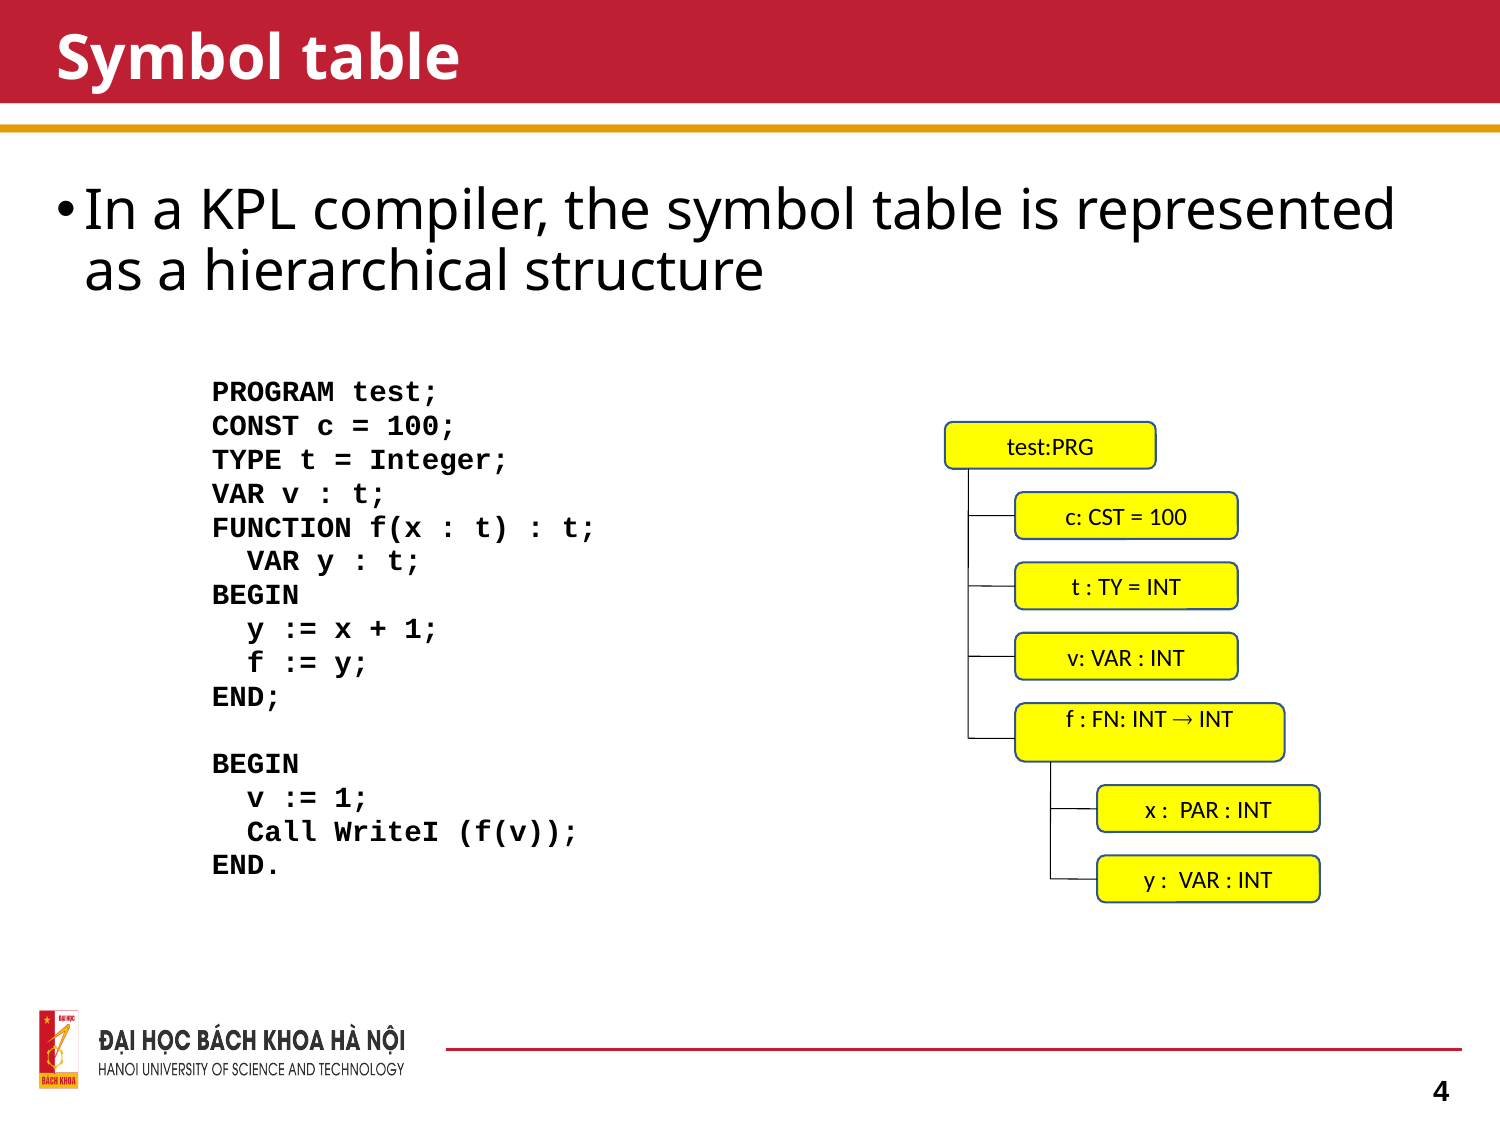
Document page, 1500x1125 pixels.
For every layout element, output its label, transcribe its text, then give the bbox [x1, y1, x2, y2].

text_box test:PRG [943, 420, 1157, 470]
slide_number 4 [1126, 1065, 1464, 1125]
title Symbol table [41, 18, 1459, 90]
text_box f : FN: INT  INT [1014, 702, 1286, 763]
text_box v: VAR : INT [1014, 631, 1239, 681]
text_box t : TY = INT [1014, 561, 1239, 611]
text_box x : PAR : INT [1096, 784, 1321, 834]
text_box PROGRAM test; CONST c = 100; TYPE t = Integer; VAR v : t; FUNCTION f(x : t) : t; VAR y : t; BEGIN y := x + 1; f := y; END; BEGIN v := 1; Call WriteI (f(v)); END. [197, 372, 812, 941]
picture [0, 0, 1500, 1125]
text_box c: CST = 100 [1014, 491, 1239, 541]
text_box y : VAR : INT [1096, 854, 1321, 904]
list In a KPL compiler, the symbol table is represented as a hierarchical structure [41, 173, 1459, 979]
